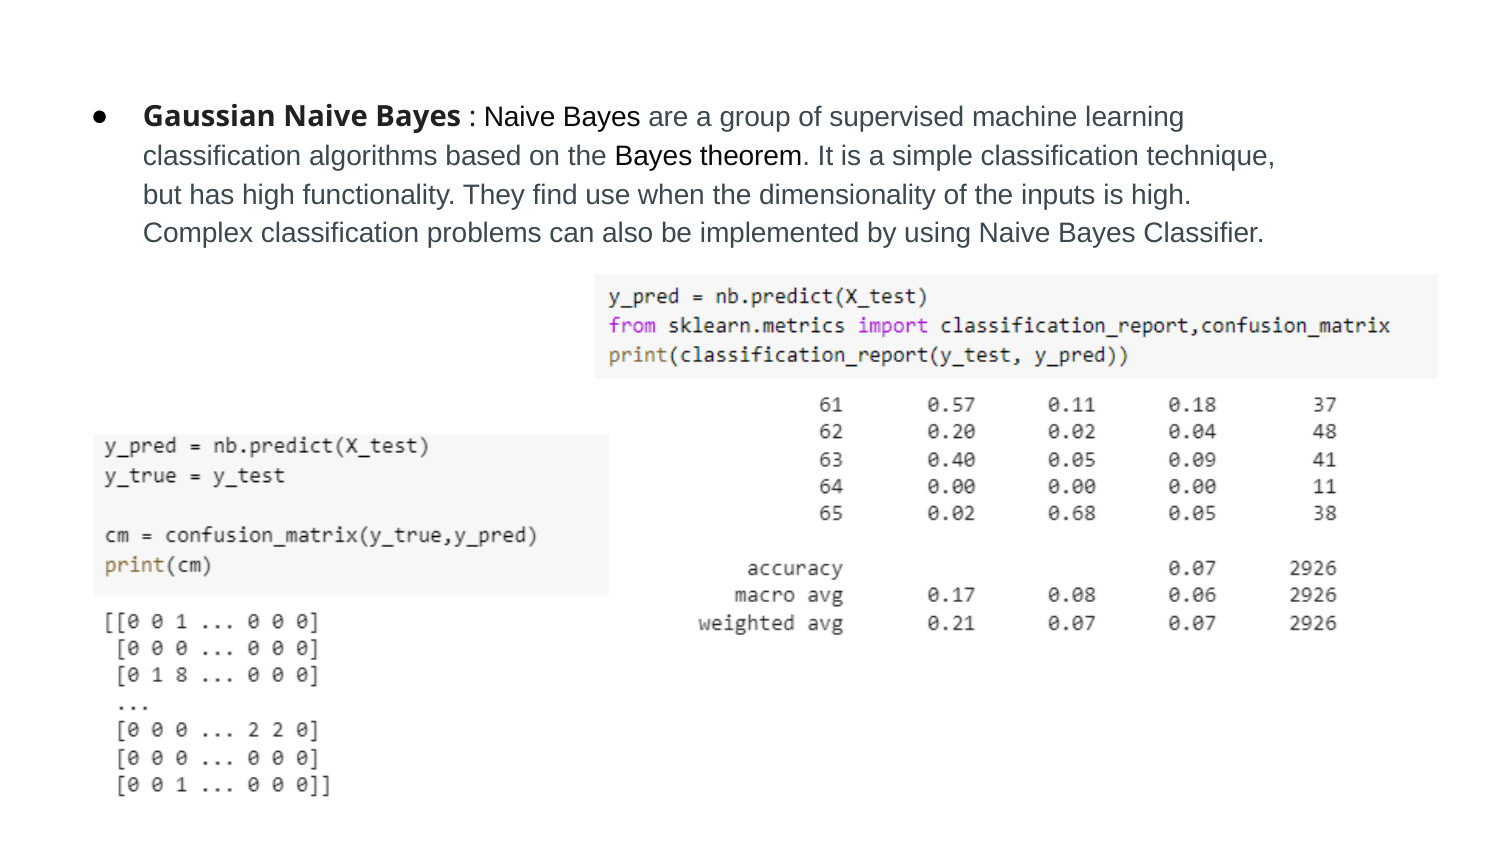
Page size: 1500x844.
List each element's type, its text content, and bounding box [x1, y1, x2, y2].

text_box Gaussian Naive Bayes : Naive Bayes are a group of supervised machine learning classification algorithms based on the Bayes theorem. It is a simple classification technique, but has high functionality. They find use when the dimensionality of the inputs is high. Complex classification problems can also be implemented by using Naive Bayes Classifier. [52, 77, 1304, 264]
picture [641, 393, 1392, 679]
picture [595, 274, 1438, 380]
picture [93, 434, 609, 809]
